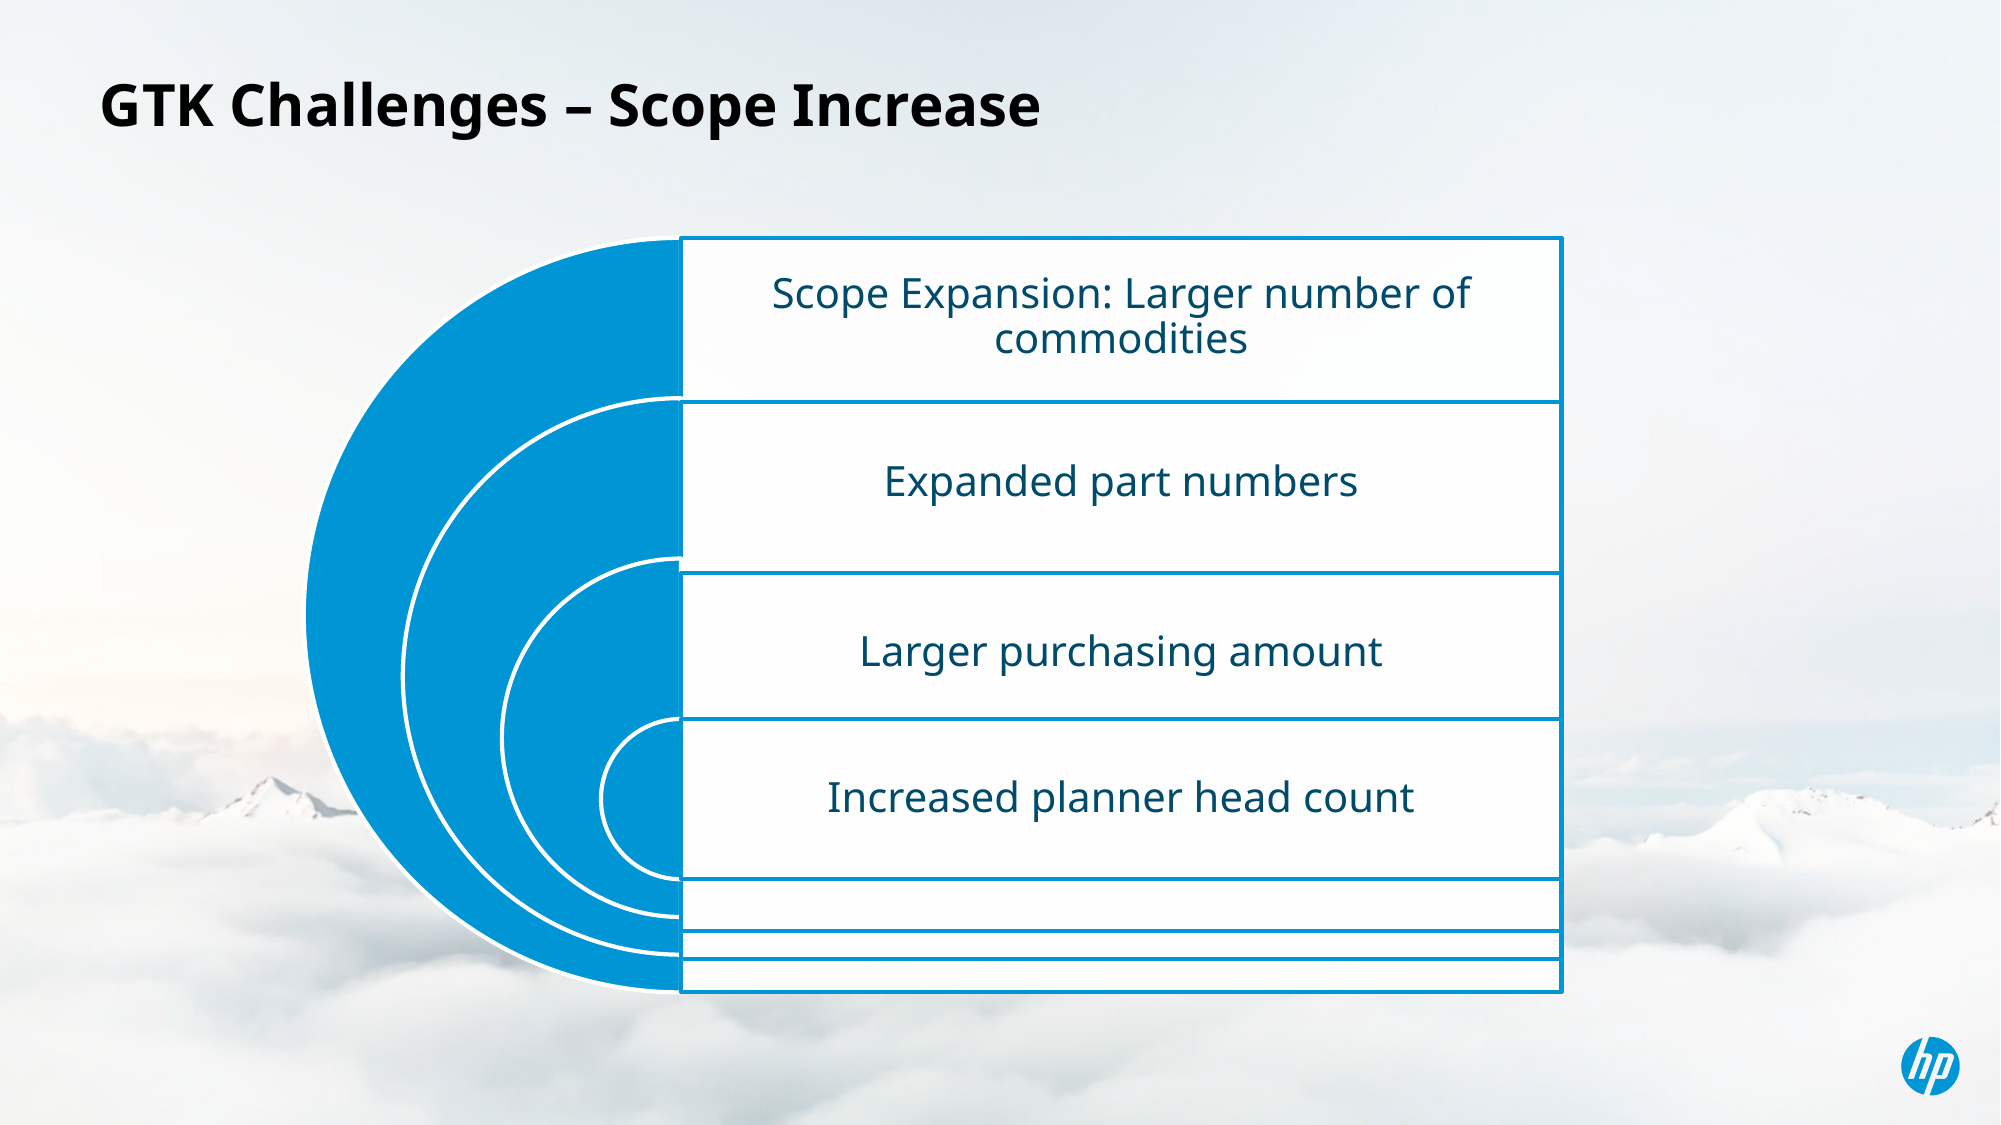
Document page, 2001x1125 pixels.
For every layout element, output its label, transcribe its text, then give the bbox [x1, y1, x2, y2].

table_cell C [0, 0, 2000, 1125]
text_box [303, 183, 1562, 1047]
title GTK Challenges – Scope Increase [99, 48, 1900, 140]
